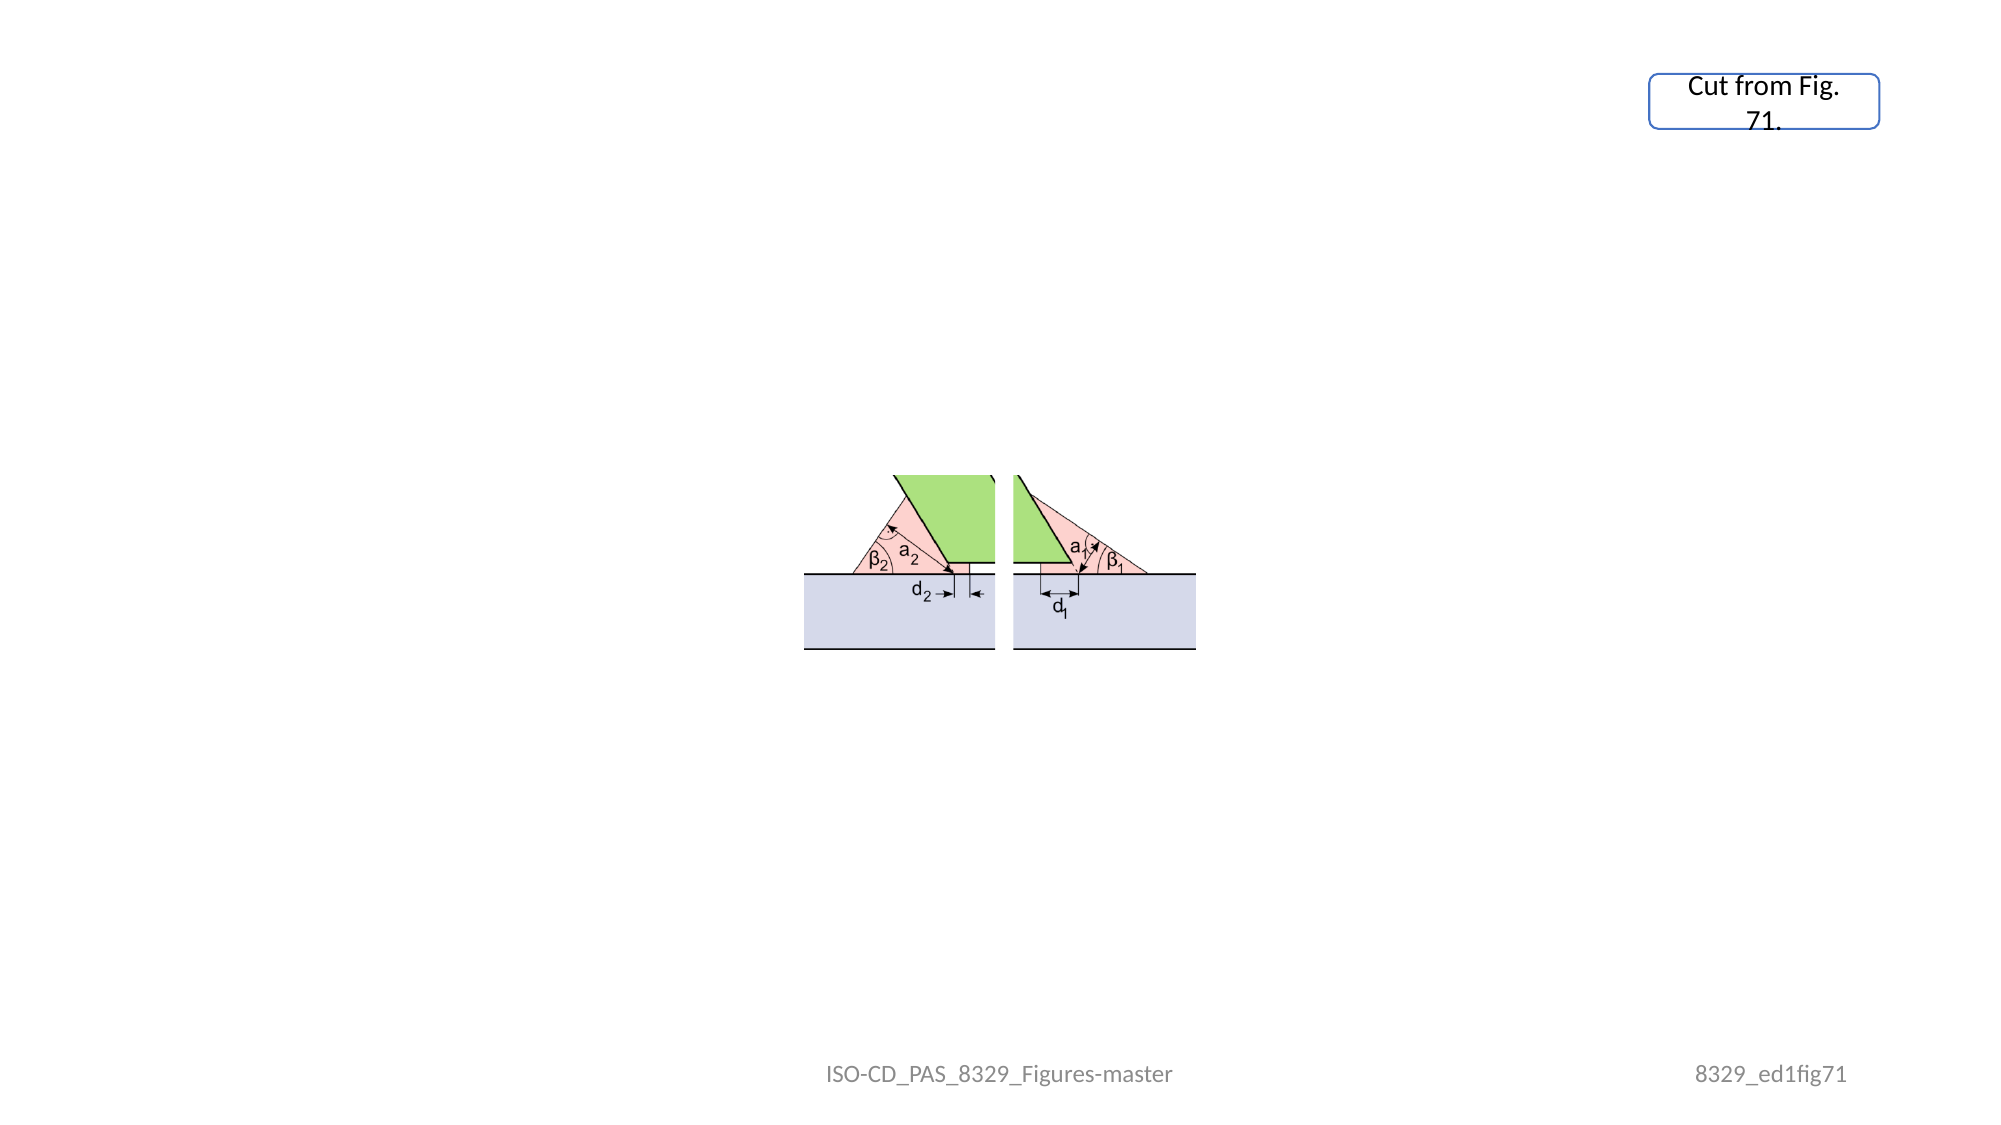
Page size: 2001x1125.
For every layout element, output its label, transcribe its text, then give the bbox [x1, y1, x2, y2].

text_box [803, 475, 1196, 650]
slide_number 8329_ed1fig71 [1412, 1042, 1863, 1103]
footer ISO-CD_PAS_8329_Figures-master [662, 1042, 1338, 1103]
text_box Cut from Fig. 71. [1648, 72, 1881, 130]
